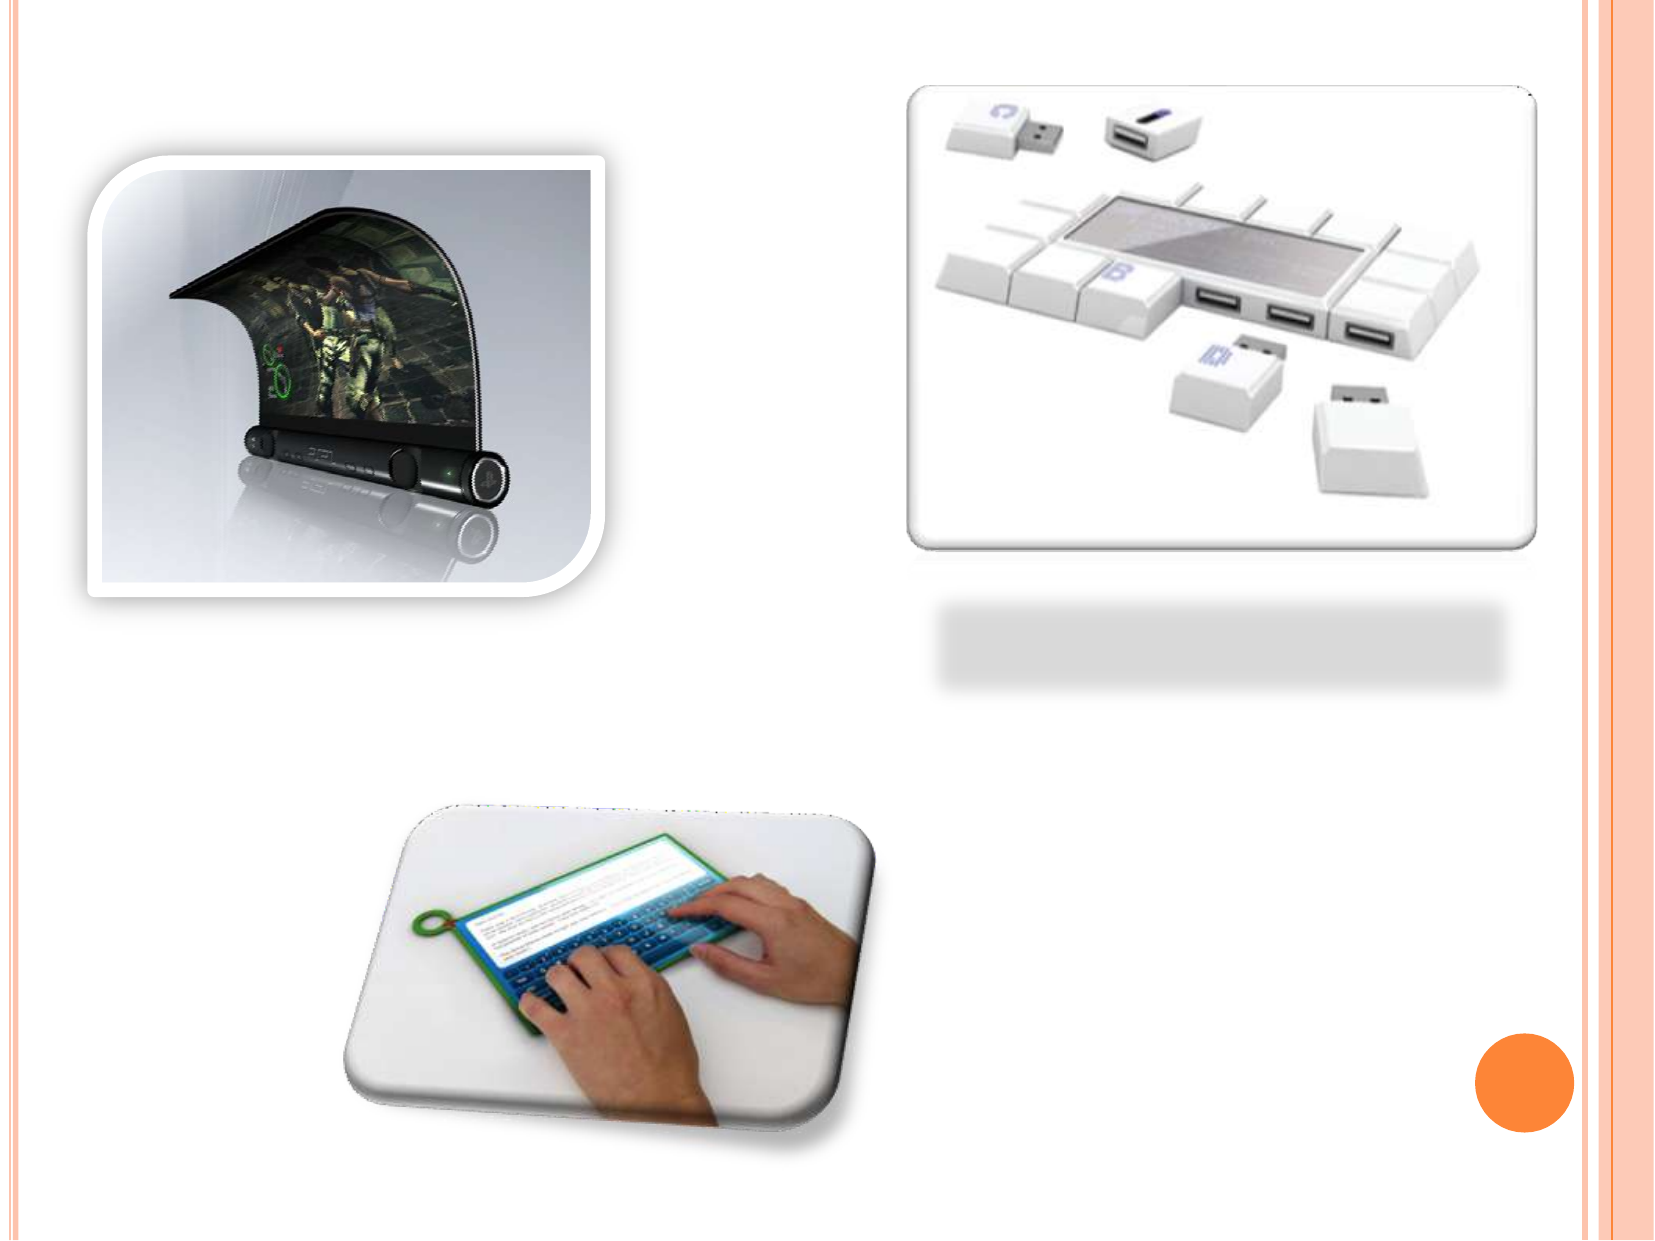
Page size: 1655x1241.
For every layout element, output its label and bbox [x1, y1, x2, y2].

text_box [906, 85, 1538, 710]
text_box [339, 796, 896, 1171]
text_box [52, 121, 640, 635]
